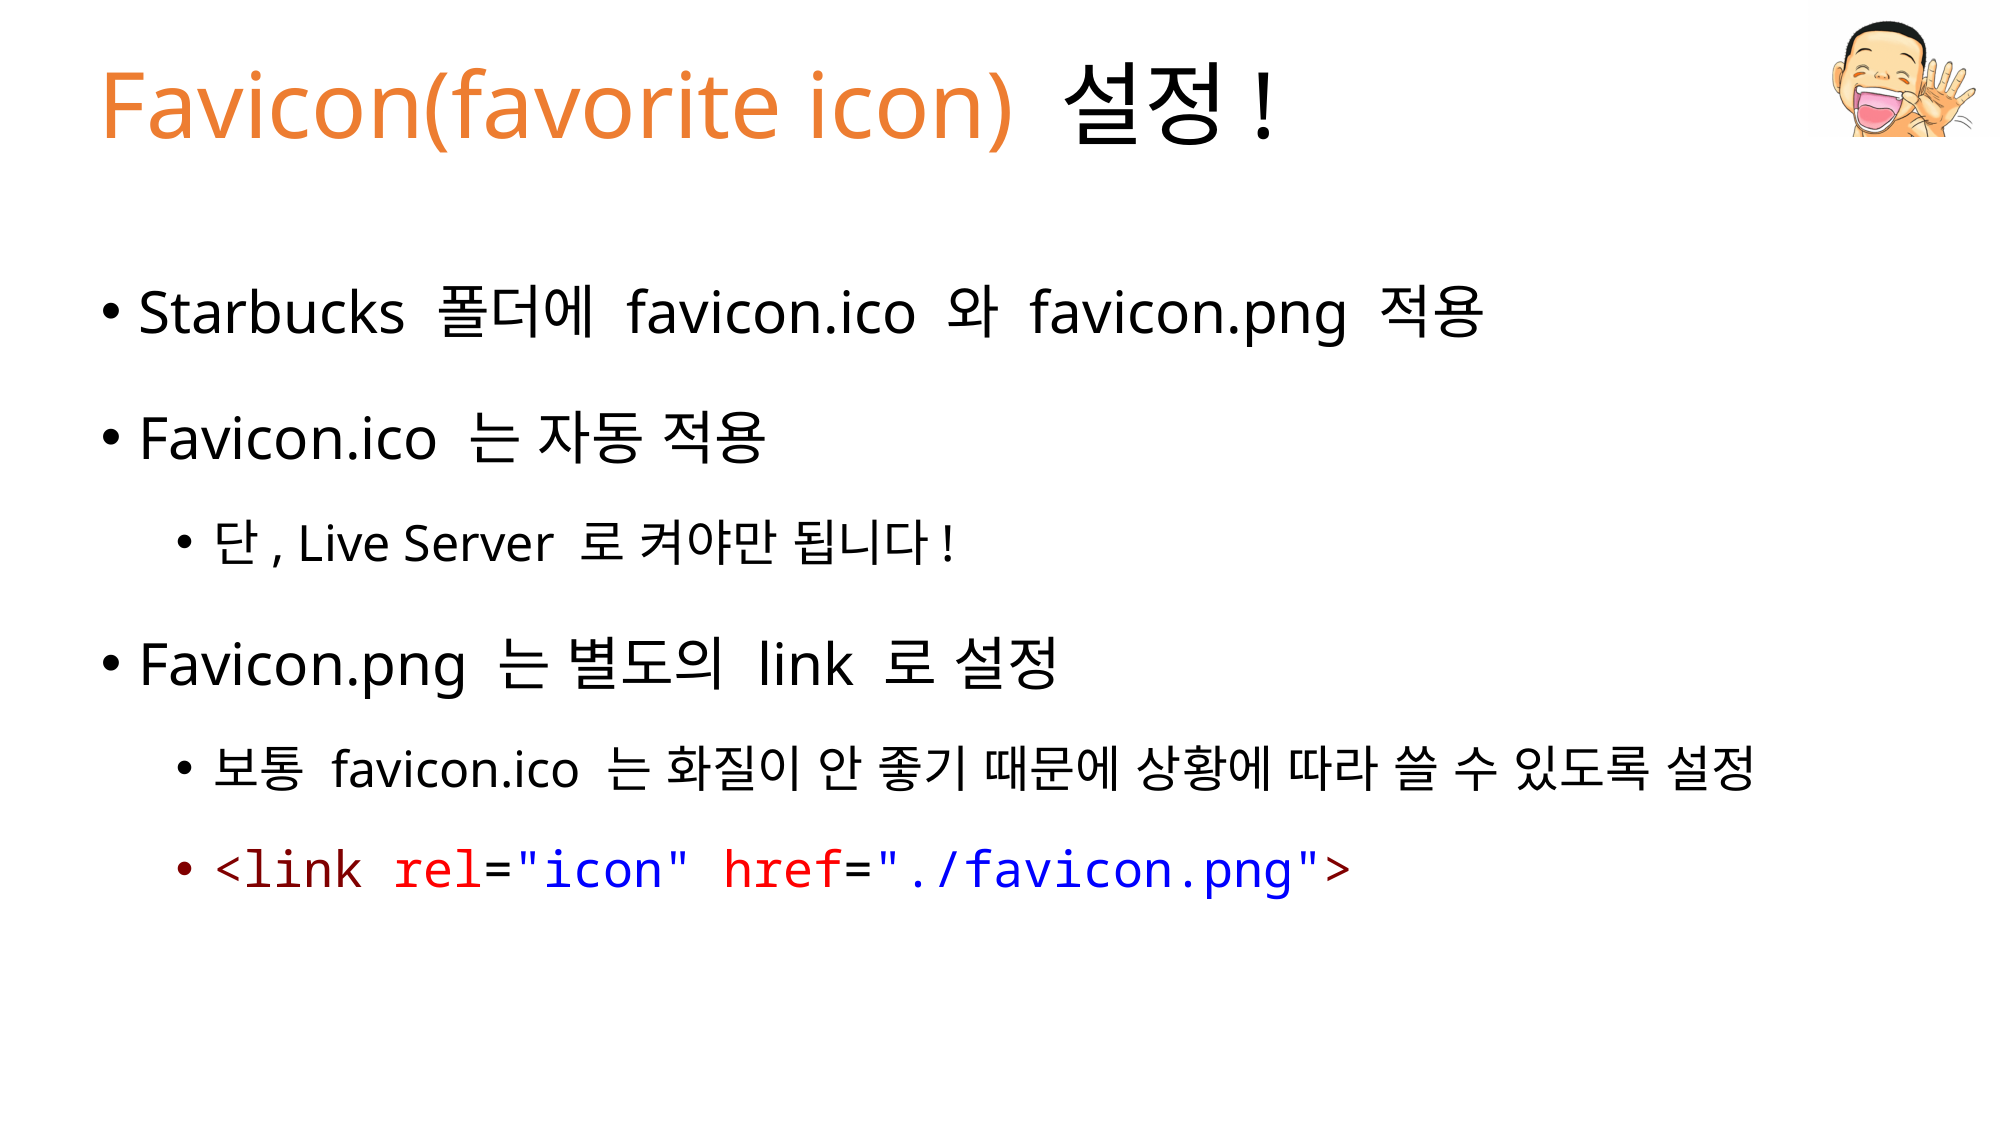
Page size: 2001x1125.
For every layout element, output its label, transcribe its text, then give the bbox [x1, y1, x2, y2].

list Starbucks 폴더에 favicon.ico 와 favicon.png 적용 Favicon.ico 는 자동 적용 단, Live Server 로 켜야만 됩니다! Favicon.png 는 별도의 link 로 설정 보통 favicon.ico 는 화질이 안 좋기 때문에 상황에 따라 쓸 수 있도록 설정 <link rel="icon" href="./favicon.png"> [85, 233, 1863, 1077]
picture [1931, 0, 2000, 137]
title Favicon(favorite icon) 설정! [83, 0, 1931, 218]
